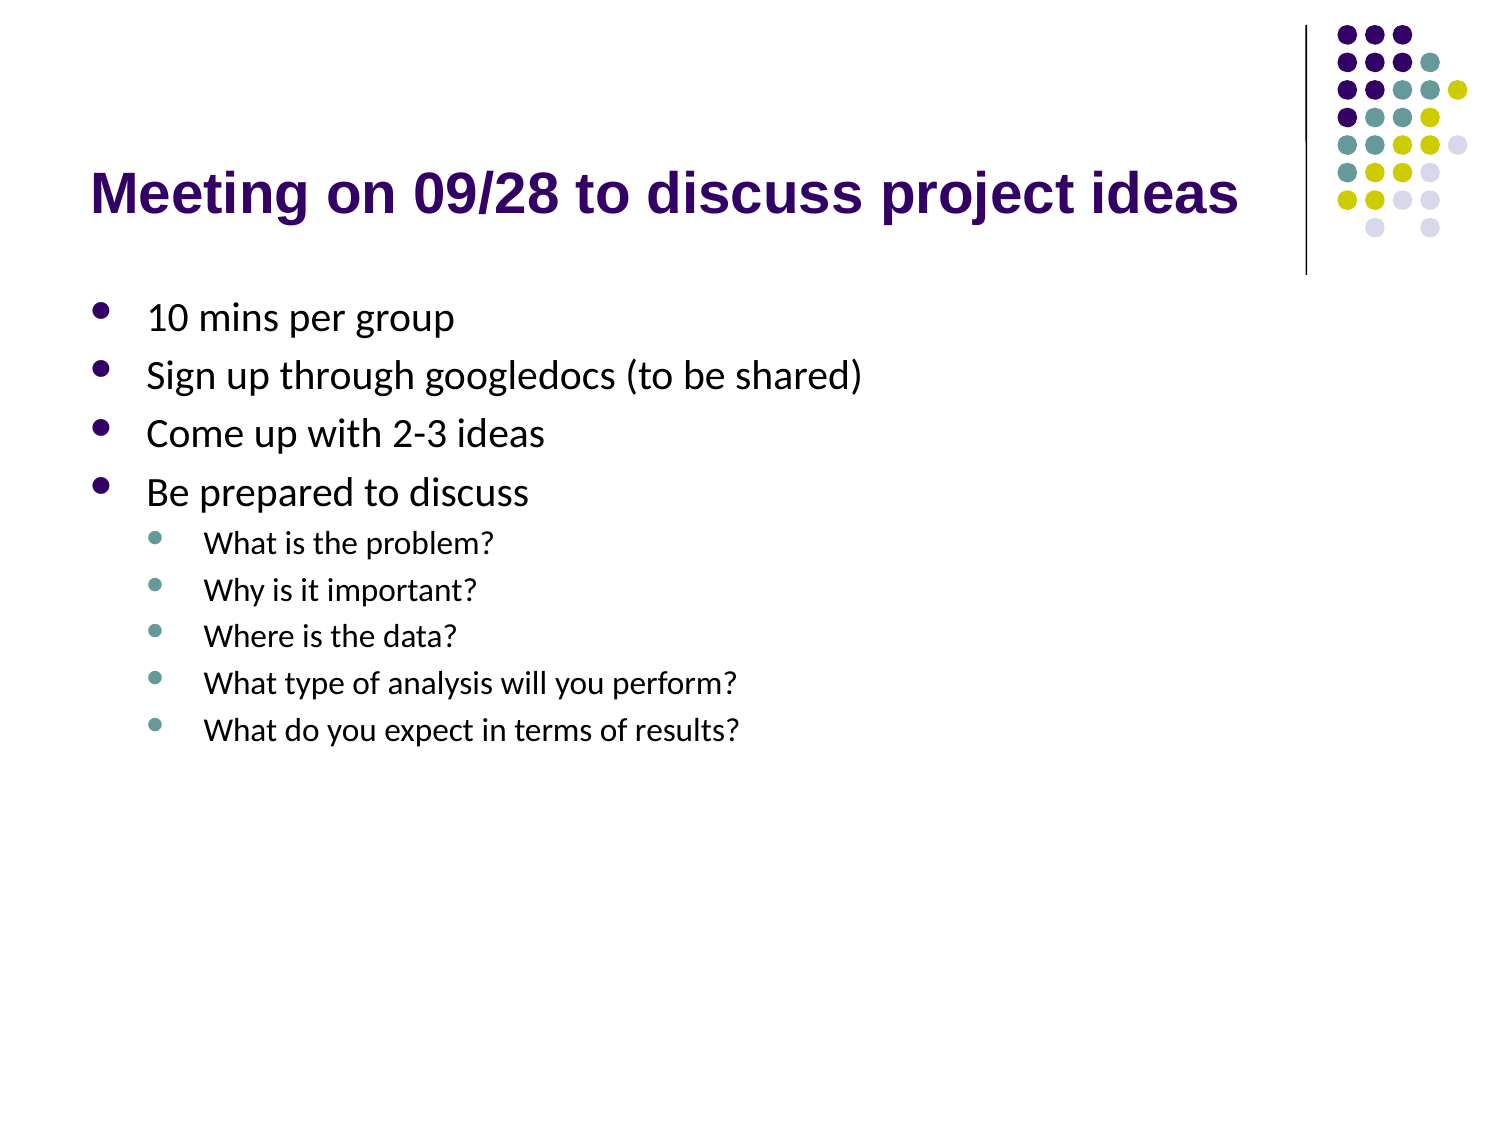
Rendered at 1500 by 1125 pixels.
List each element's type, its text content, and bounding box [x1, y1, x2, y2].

title Meeting on 09/28 to discuss project ideas [74, 19, 1313, 233]
list 10 mins per group Sign up through googledocs (to be shared) Come up with 2-3 ideas Be prepared to discuss What is the problem? Why is it important? Where is the data? What type of analysis will you perform? What do you expect in terms of results? [74, 281, 1426, 1006]
